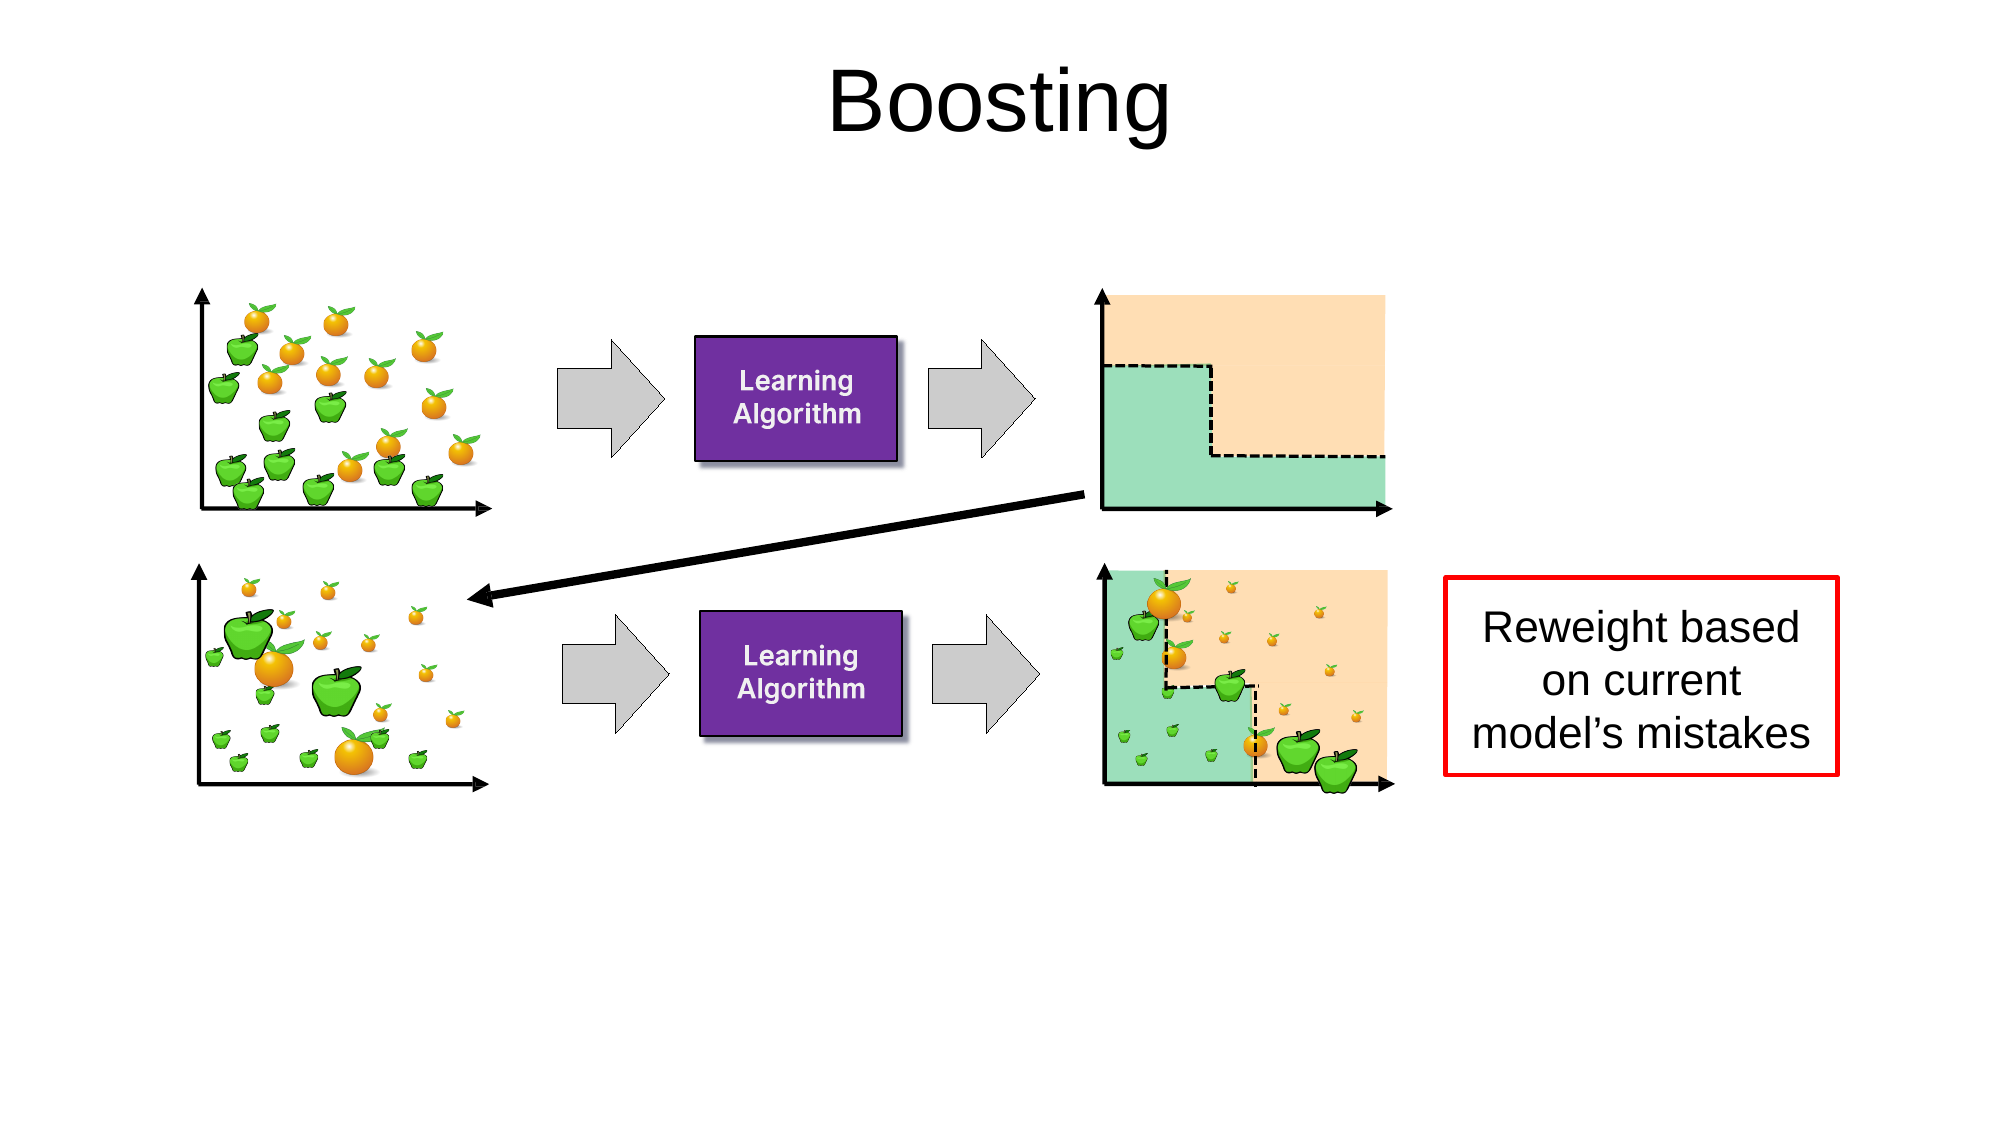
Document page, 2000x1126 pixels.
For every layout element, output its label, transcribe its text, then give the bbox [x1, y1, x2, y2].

text_box [337, 451, 370, 484]
text_box [1104, 781, 1255, 787]
text_box [932, 614, 1040, 734]
text_box Reweight based on current model’s mistakes [1445, 577, 1838, 775]
text_box [1107, 570, 1254, 781]
text_box [376, 428, 408, 460]
text_box [276, 610, 296, 630]
text_box [445, 710, 465, 729]
text_box [1314, 606, 1327, 619]
text_box [408, 750, 428, 769]
text_box [334, 727, 385, 778]
text_box [1167, 639, 1194, 671]
text_box [1191, 610, 1195, 623]
text_box [732, 394, 876, 434]
text_box [1128, 609, 1160, 641]
text_box [314, 391, 347, 424]
text_box [1166, 724, 1179, 737]
text_box Boosting [38, 22, 1962, 177]
text_box [408, 606, 428, 626]
text_box [695, 336, 898, 461]
text_box [739, 361, 876, 394]
text_box [1105, 295, 1386, 456]
text_box [212, 730, 231, 749]
text_box [1267, 633, 1280, 647]
text_box [562, 614, 670, 734]
text_box [695, 336, 909, 473]
text_box [1093, 288, 1111, 510]
text_box [226, 333, 259, 366]
text_box [258, 410, 291, 443]
text_box [1226, 581, 1239, 594]
text_box [1161, 685, 1175, 699]
text_box [373, 454, 406, 487]
text_box [448, 434, 481, 467]
text_box [311, 666, 362, 717]
text_box [241, 578, 261, 598]
text_box [1101, 500, 1393, 518]
text_box [215, 454, 247, 487]
text_box [229, 753, 249, 772]
text_box [1096, 562, 1113, 785]
text_box [1278, 703, 1292, 716]
text_box [255, 690, 275, 705]
text_box [260, 724, 280, 743]
text_box [205, 647, 224, 667]
text_box [201, 500, 493, 517]
text_box [557, 339, 665, 458]
text_box [418, 664, 438, 683]
text_box [1147, 578, 1191, 623]
text_box [1161, 639, 1166, 671]
text_box [411, 474, 444, 507]
text_box [361, 634, 380, 653]
text_box [223, 609, 274, 660]
text_box [421, 388, 454, 421]
text_box [1219, 631, 1232, 644]
text_box [1256, 727, 1275, 759]
text_box [1205, 749, 1218, 762]
text_box [313, 631, 332, 651]
text_box [316, 356, 348, 388]
text_box [1358, 775, 1396, 793]
text_box [208, 372, 240, 404]
text_box [232, 477, 265, 510]
text_box [1314, 749, 1358, 794]
text_box [198, 775, 490, 793]
text_box [279, 335, 312, 368]
text_box [190, 563, 208, 785]
text_box [736, 669, 880, 709]
text_box [1214, 669, 1246, 702]
text_box [1167, 570, 1388, 781]
text_box [1256, 781, 1314, 787]
text_box [699, 611, 914, 748]
text_box [257, 364, 290, 396]
text_box [928, 339, 1036, 458]
text_box [466, 490, 1086, 608]
text_box [299, 749, 319, 769]
text_box [1276, 729, 1321, 774]
text_box [1118, 730, 1131, 743]
text_box [323, 306, 356, 339]
text_box [370, 729, 390, 749]
text_box [263, 448, 296, 481]
text_box [1135, 753, 1148, 766]
text_box [373, 703, 392, 723]
text_box [1351, 710, 1364, 723]
text_box [743, 636, 881, 676]
text_box [1243, 727, 1255, 759]
text_box [244, 303, 277, 335]
text_box [411, 331, 444, 364]
text_box [254, 639, 305, 690]
text_box [364, 358, 396, 391]
text_box [1110, 647, 1124, 660]
text_box [1324, 664, 1338, 677]
text_box [320, 581, 340, 601]
text_box [1105, 366, 1386, 506]
text_box [302, 473, 335, 506]
text_box [193, 287, 211, 510]
text_box [700, 611, 902, 736]
